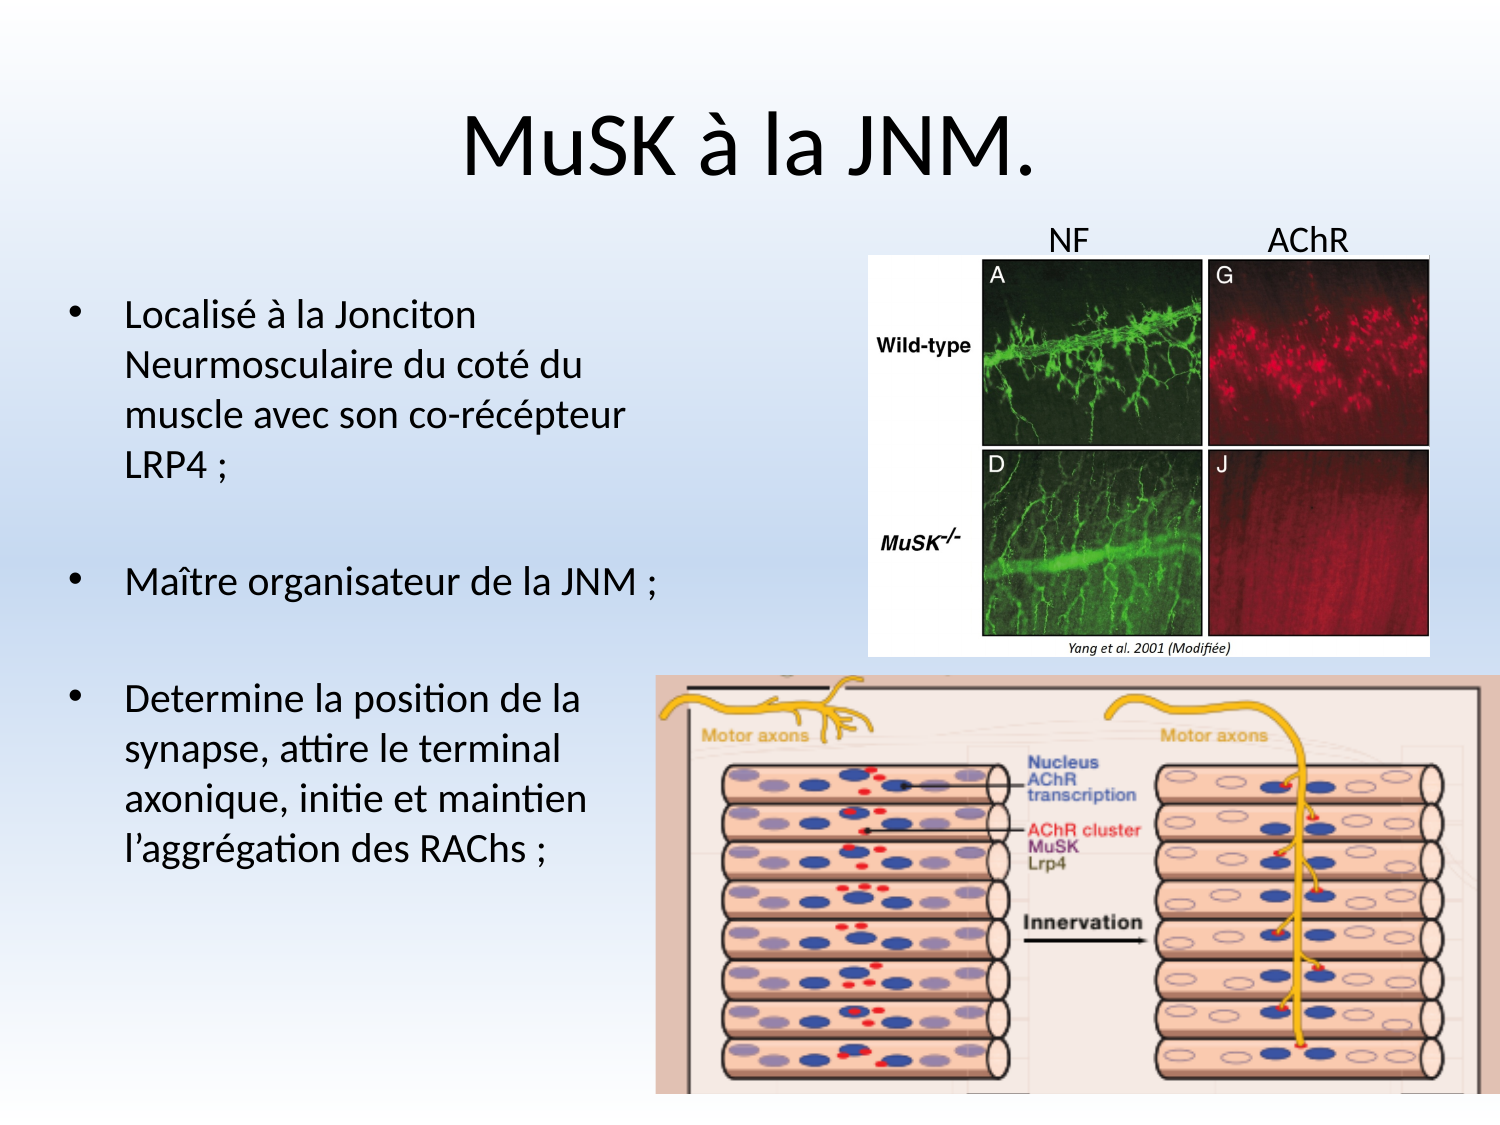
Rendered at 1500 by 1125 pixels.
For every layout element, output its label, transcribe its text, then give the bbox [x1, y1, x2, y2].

picture [655, 675, 1500, 1095]
picture [867, 255, 1430, 657]
title MuSK à la JNM. [75, 45, 1425, 233]
list Localisé à la Jonciton Neurmosculaire du coté du muscle avec son co-récépteur LRP4 ; Maître organisateur de la JNM ; Determine la position de la synapse, attire le terminal axonique, initie et maintien l’aggrégation des RAChs ; [53, 278, 717, 1057]
text_box NF AChR [1033, 208, 1500, 268]
